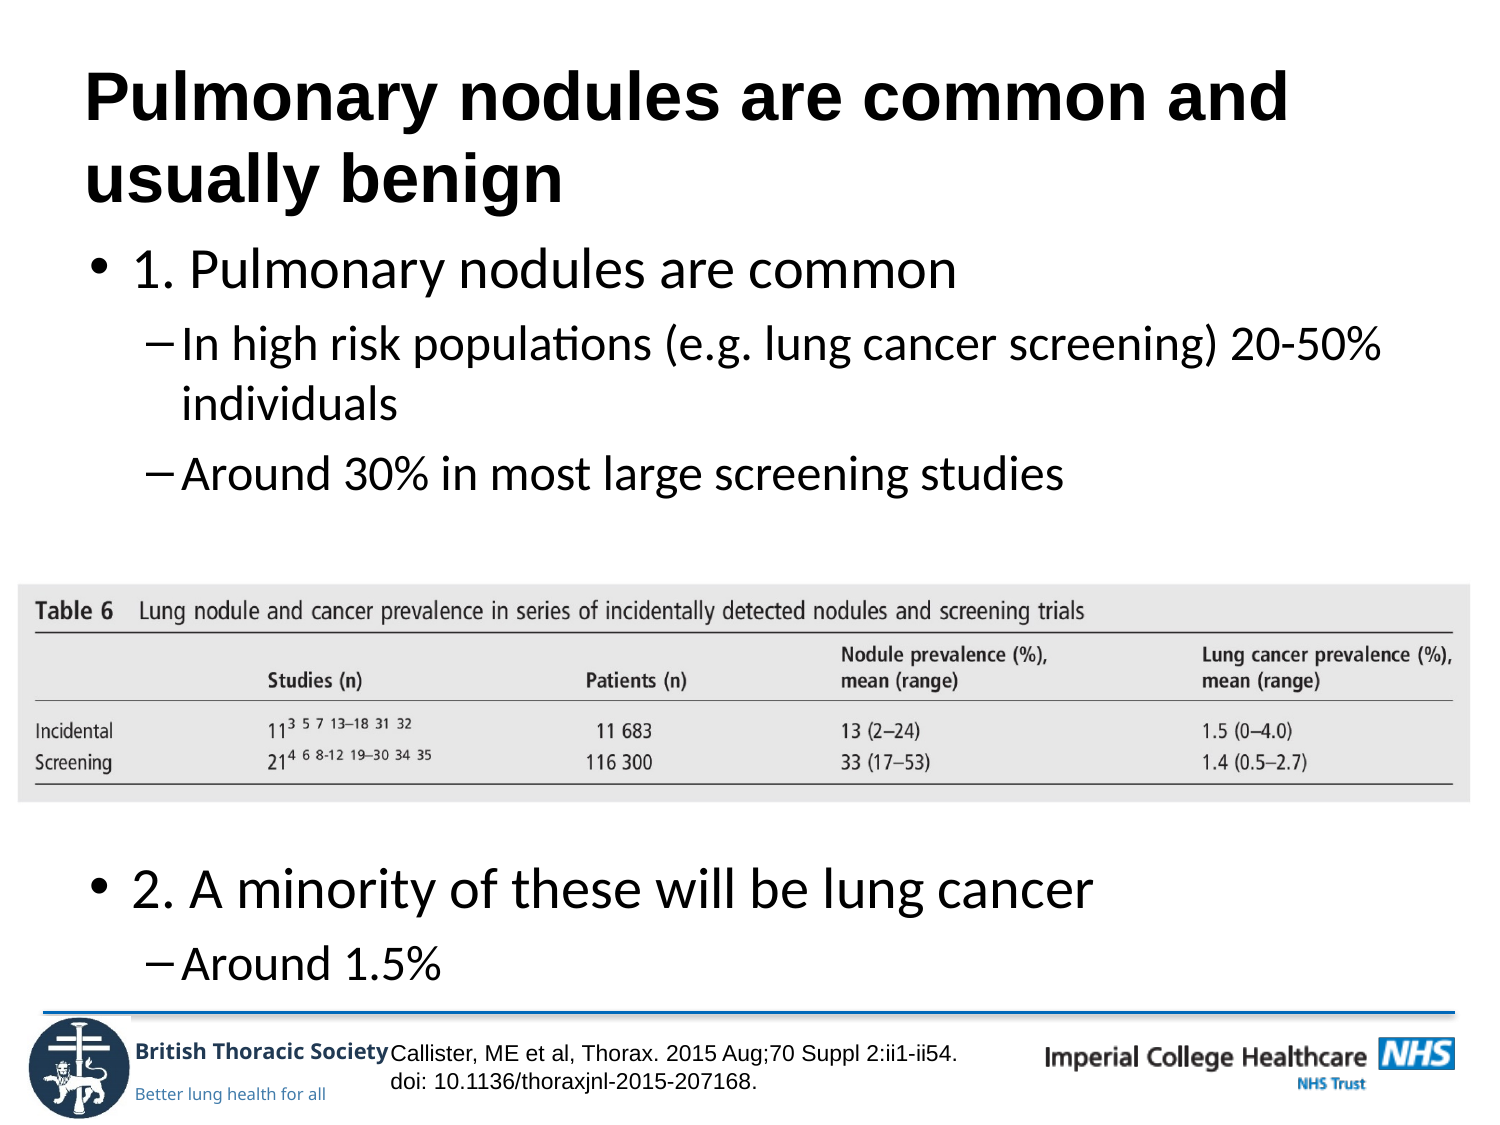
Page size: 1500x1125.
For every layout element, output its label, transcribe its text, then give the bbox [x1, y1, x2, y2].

picture [17, 579, 1472, 810]
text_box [27, 1016, 990, 1119]
title Pulmonary nodules are common and usually benign [69, 44, 1420, 232]
list 1. Pulmonary nodules are common In high risk populations (e.g. lung cancer screening) 20-50% individuals Around 30% in most large screening studies 2. A minority of these will be lung cancer Around 1.5% [75, 818, 1425, 938]
list 1. Pulmonary nodules are common In high risk populations (e.g. lung cancer screening) 20-50% individuals Around 30% in most large screening studies 2. A minority of these will be lung cancer Around 1.5% [75, 222, 1425, 578]
